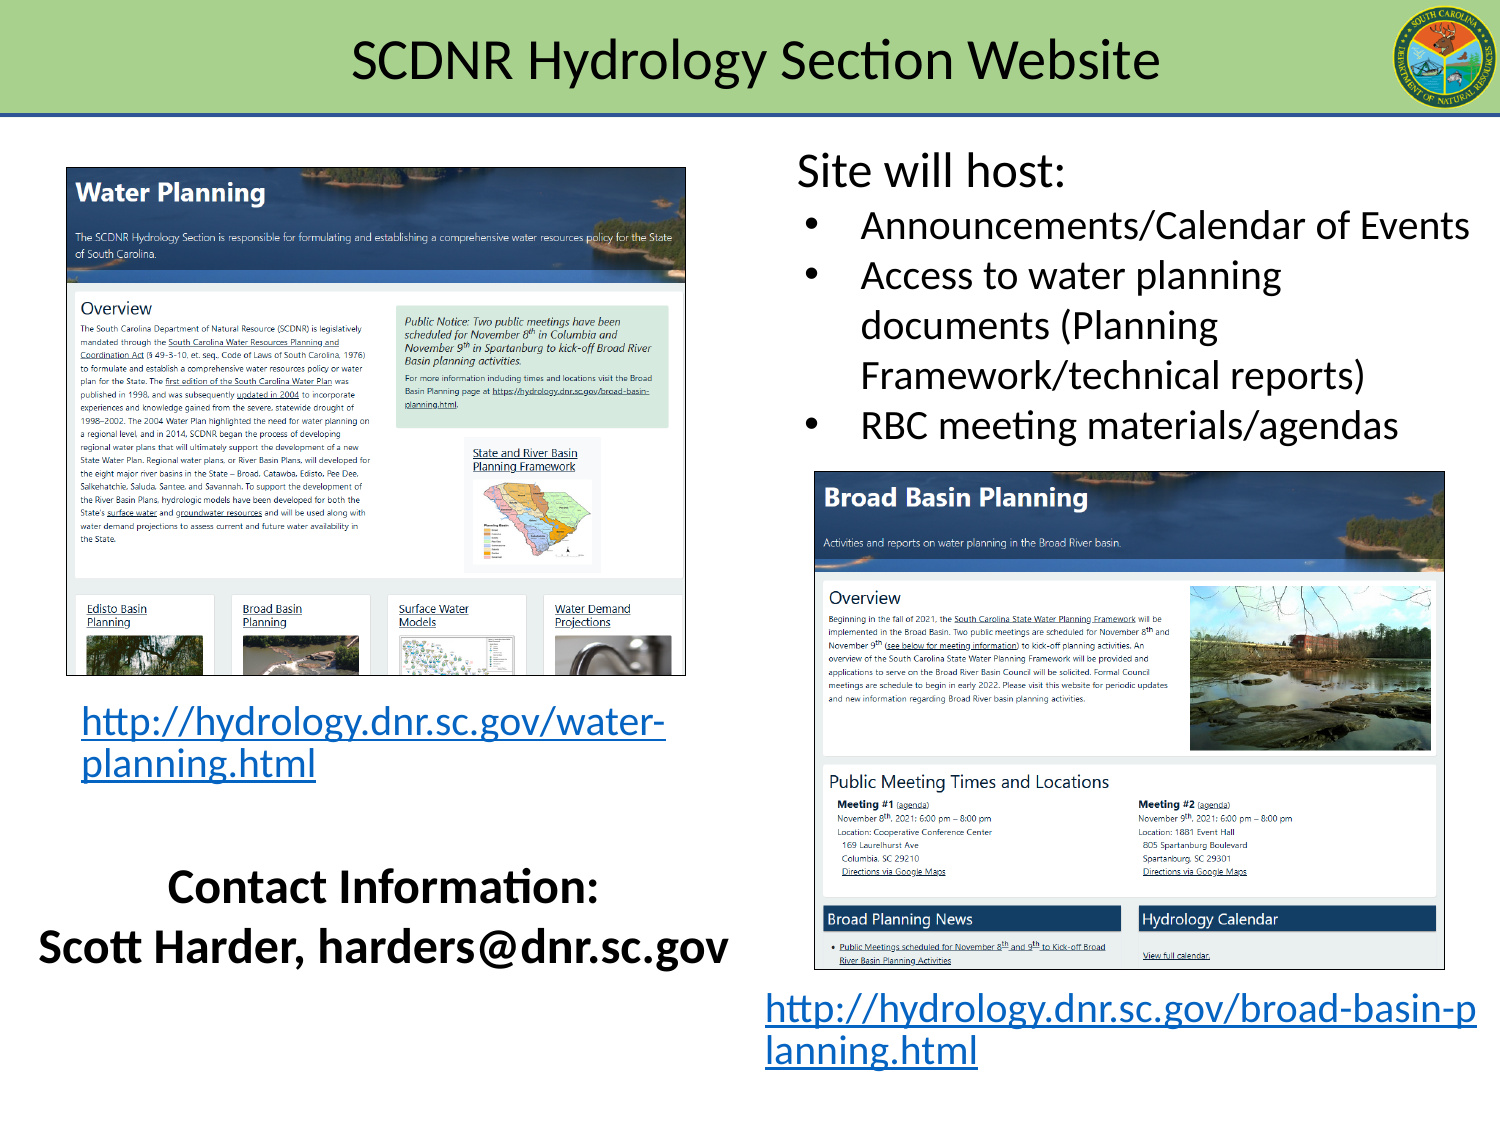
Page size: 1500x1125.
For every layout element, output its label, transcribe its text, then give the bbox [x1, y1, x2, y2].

picture [814, 471, 1445, 970]
text_box Contact Information: Scott Harder, harders@dnr.sc.gov [17, 845, 750, 981]
picture [1392, 5, 1497, 110]
picture [66, 167, 686, 676]
text_box SCDNR Hydrology Section Website [336, 13, 1226, 99]
text_box Site will host: Announcements/Calendar of Events Access to water planning documents (Planning Framework/technical reports) RBC meeting materials/agendas [714, 130, 1486, 456]
text_box http://hydrology.dnr.sc.gov/water-planning.html [66, 686, 686, 752]
text_box http://hydrology.dnr.sc.gov/broad-basin-planning.html [749, 973, 1500, 1039]
text_box [0, 0, 1500, 113]
